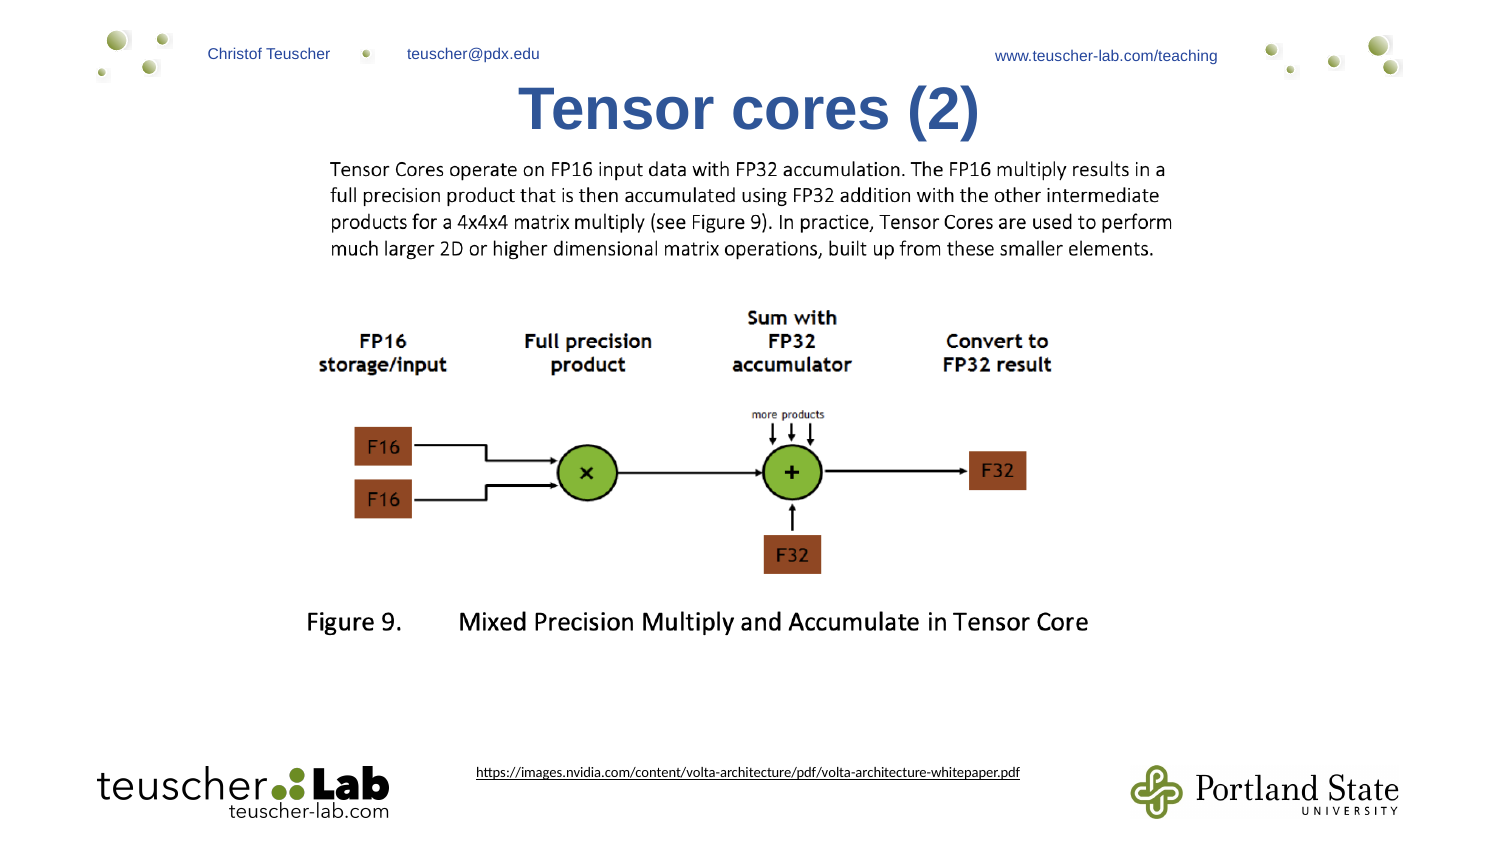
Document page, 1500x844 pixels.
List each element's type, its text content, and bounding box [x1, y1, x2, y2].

text_box Tensor cores (2) [0, 71, 1500, 149]
picture [97, 766, 389, 818]
picture [289, 295, 1211, 638]
picture [301, 148, 1199, 282]
picture [1130, 765, 1399, 819]
text_box https://images.nvidia.com/content/volta-architecture/pdf/volta-architecture-whitepaper.pdf [461, 755, 1039, 788]
